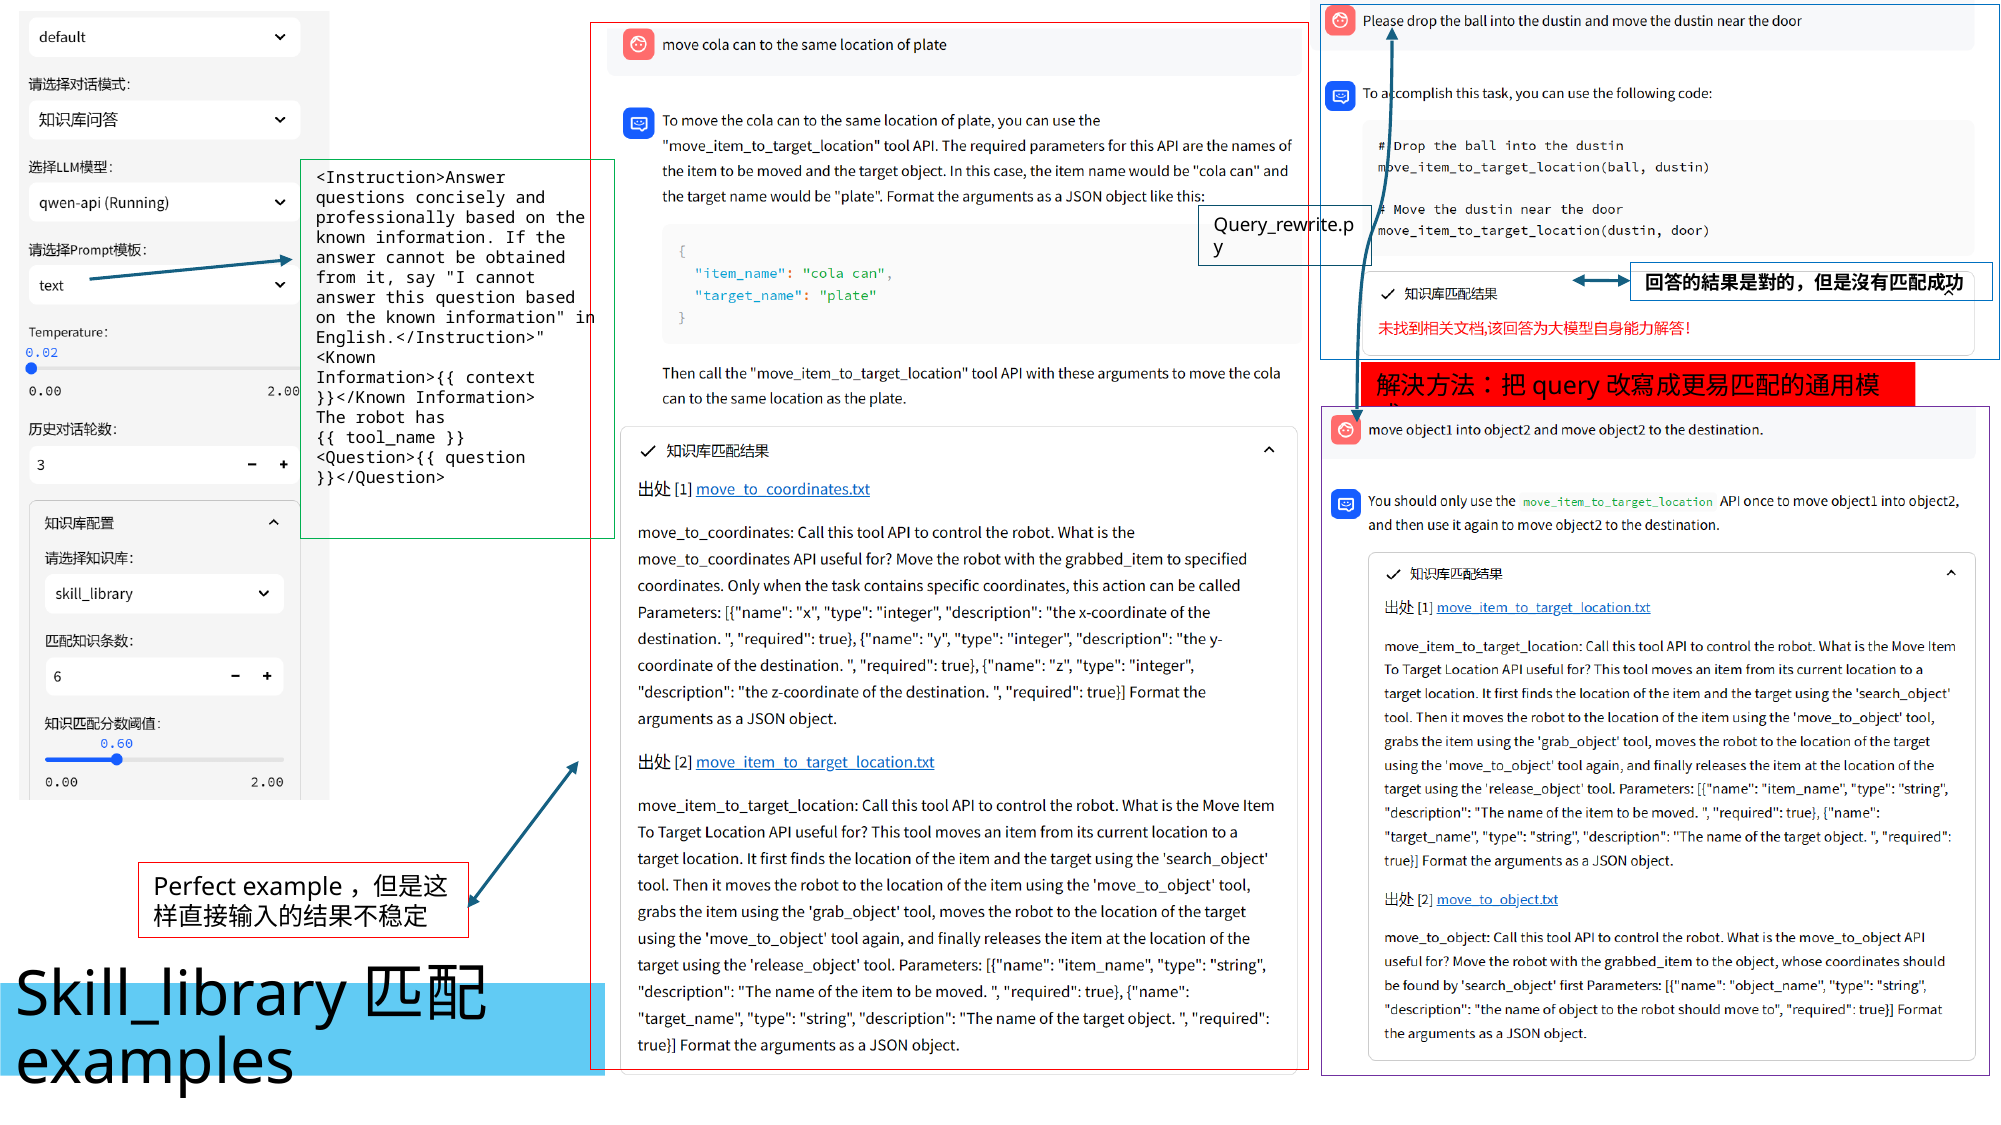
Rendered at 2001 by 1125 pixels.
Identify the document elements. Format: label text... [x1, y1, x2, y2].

picture [605, 413, 1314, 1097]
title Skill_library匹配 examples [0, 983, 605, 1076]
text_box Perfect example，但是这样直接输入的结果不稳定 [138, 862, 469, 938]
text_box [88, 258, 294, 280]
picture [1302, 0, 2000, 371]
picture [1320, 405, 1991, 1077]
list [18, 11, 1314, 801]
picture [1302, 267, 1356, 371]
text_box [590, 801, 605, 1070]
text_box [466, 760, 580, 909]
picture [1302, 207, 1356, 264]
text_box 解決方法：把query改寫成更易匹配的通用模式 [1393, 371, 1916, 405]
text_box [1356, 26, 1393, 423]
